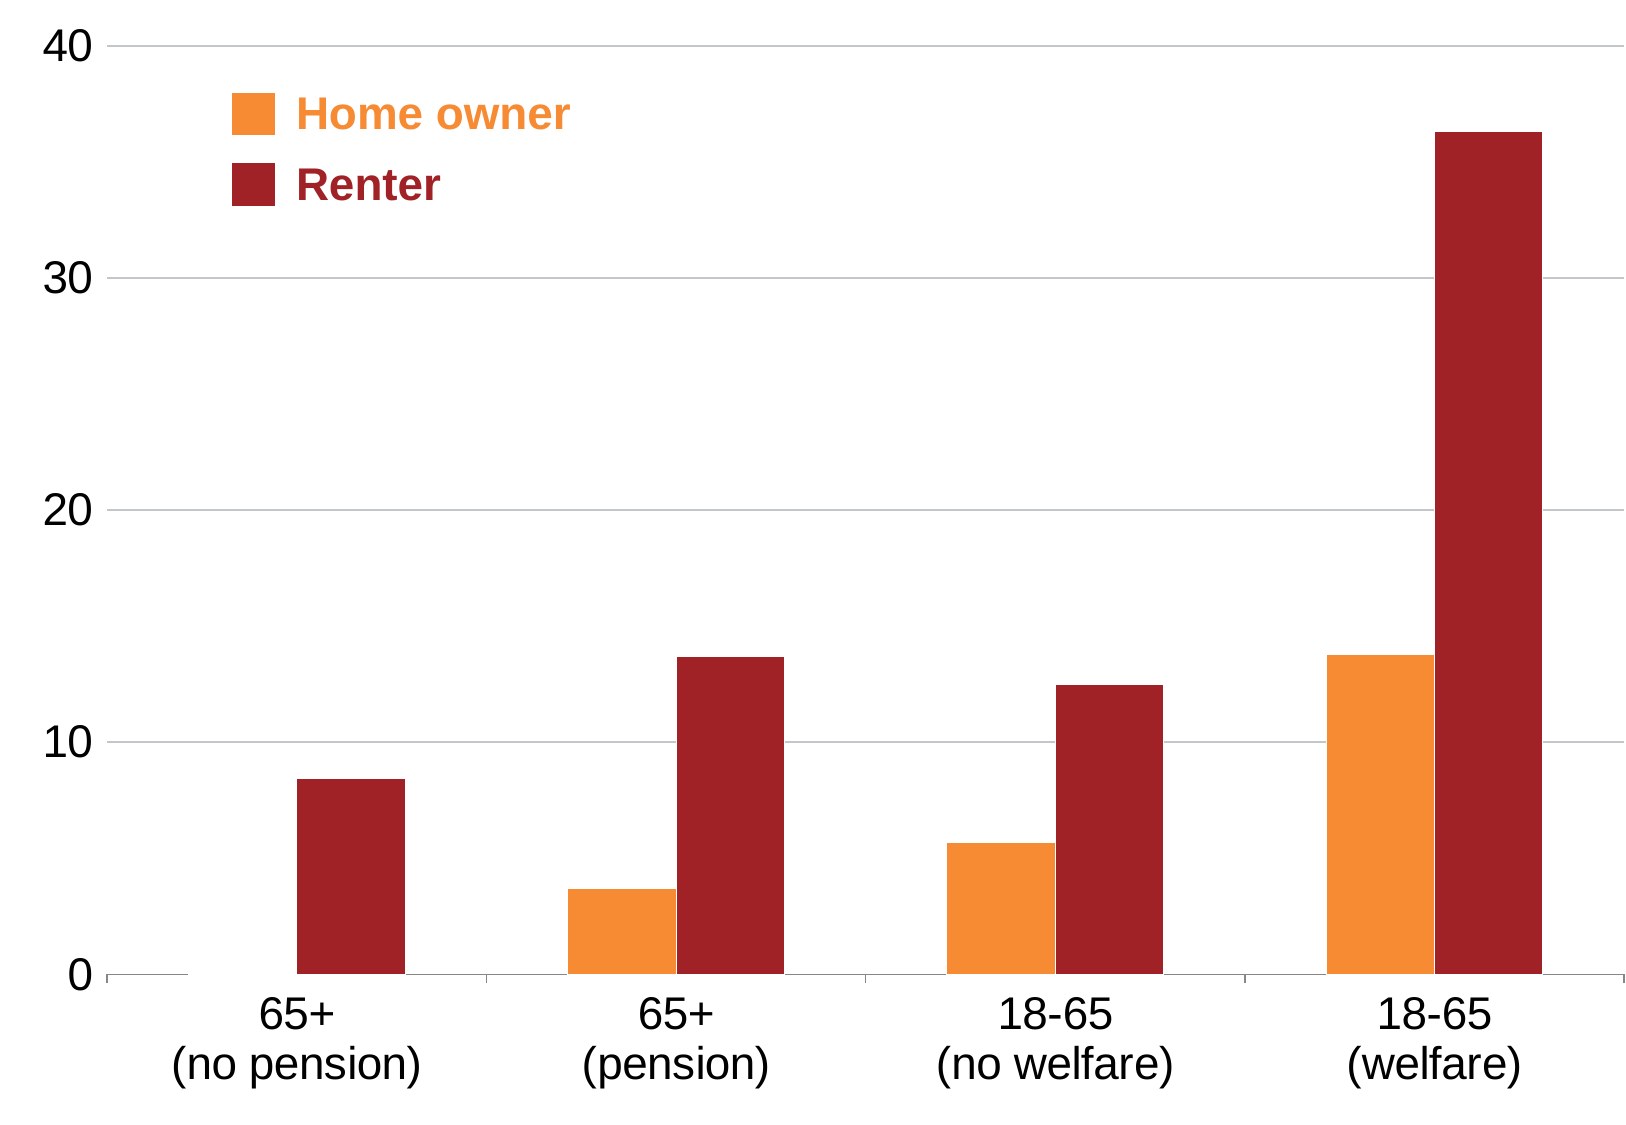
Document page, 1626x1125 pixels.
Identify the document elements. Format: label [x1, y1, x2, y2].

text_box [199, 84, 599, 211]
chart [0, 0, 1625, 1125]
